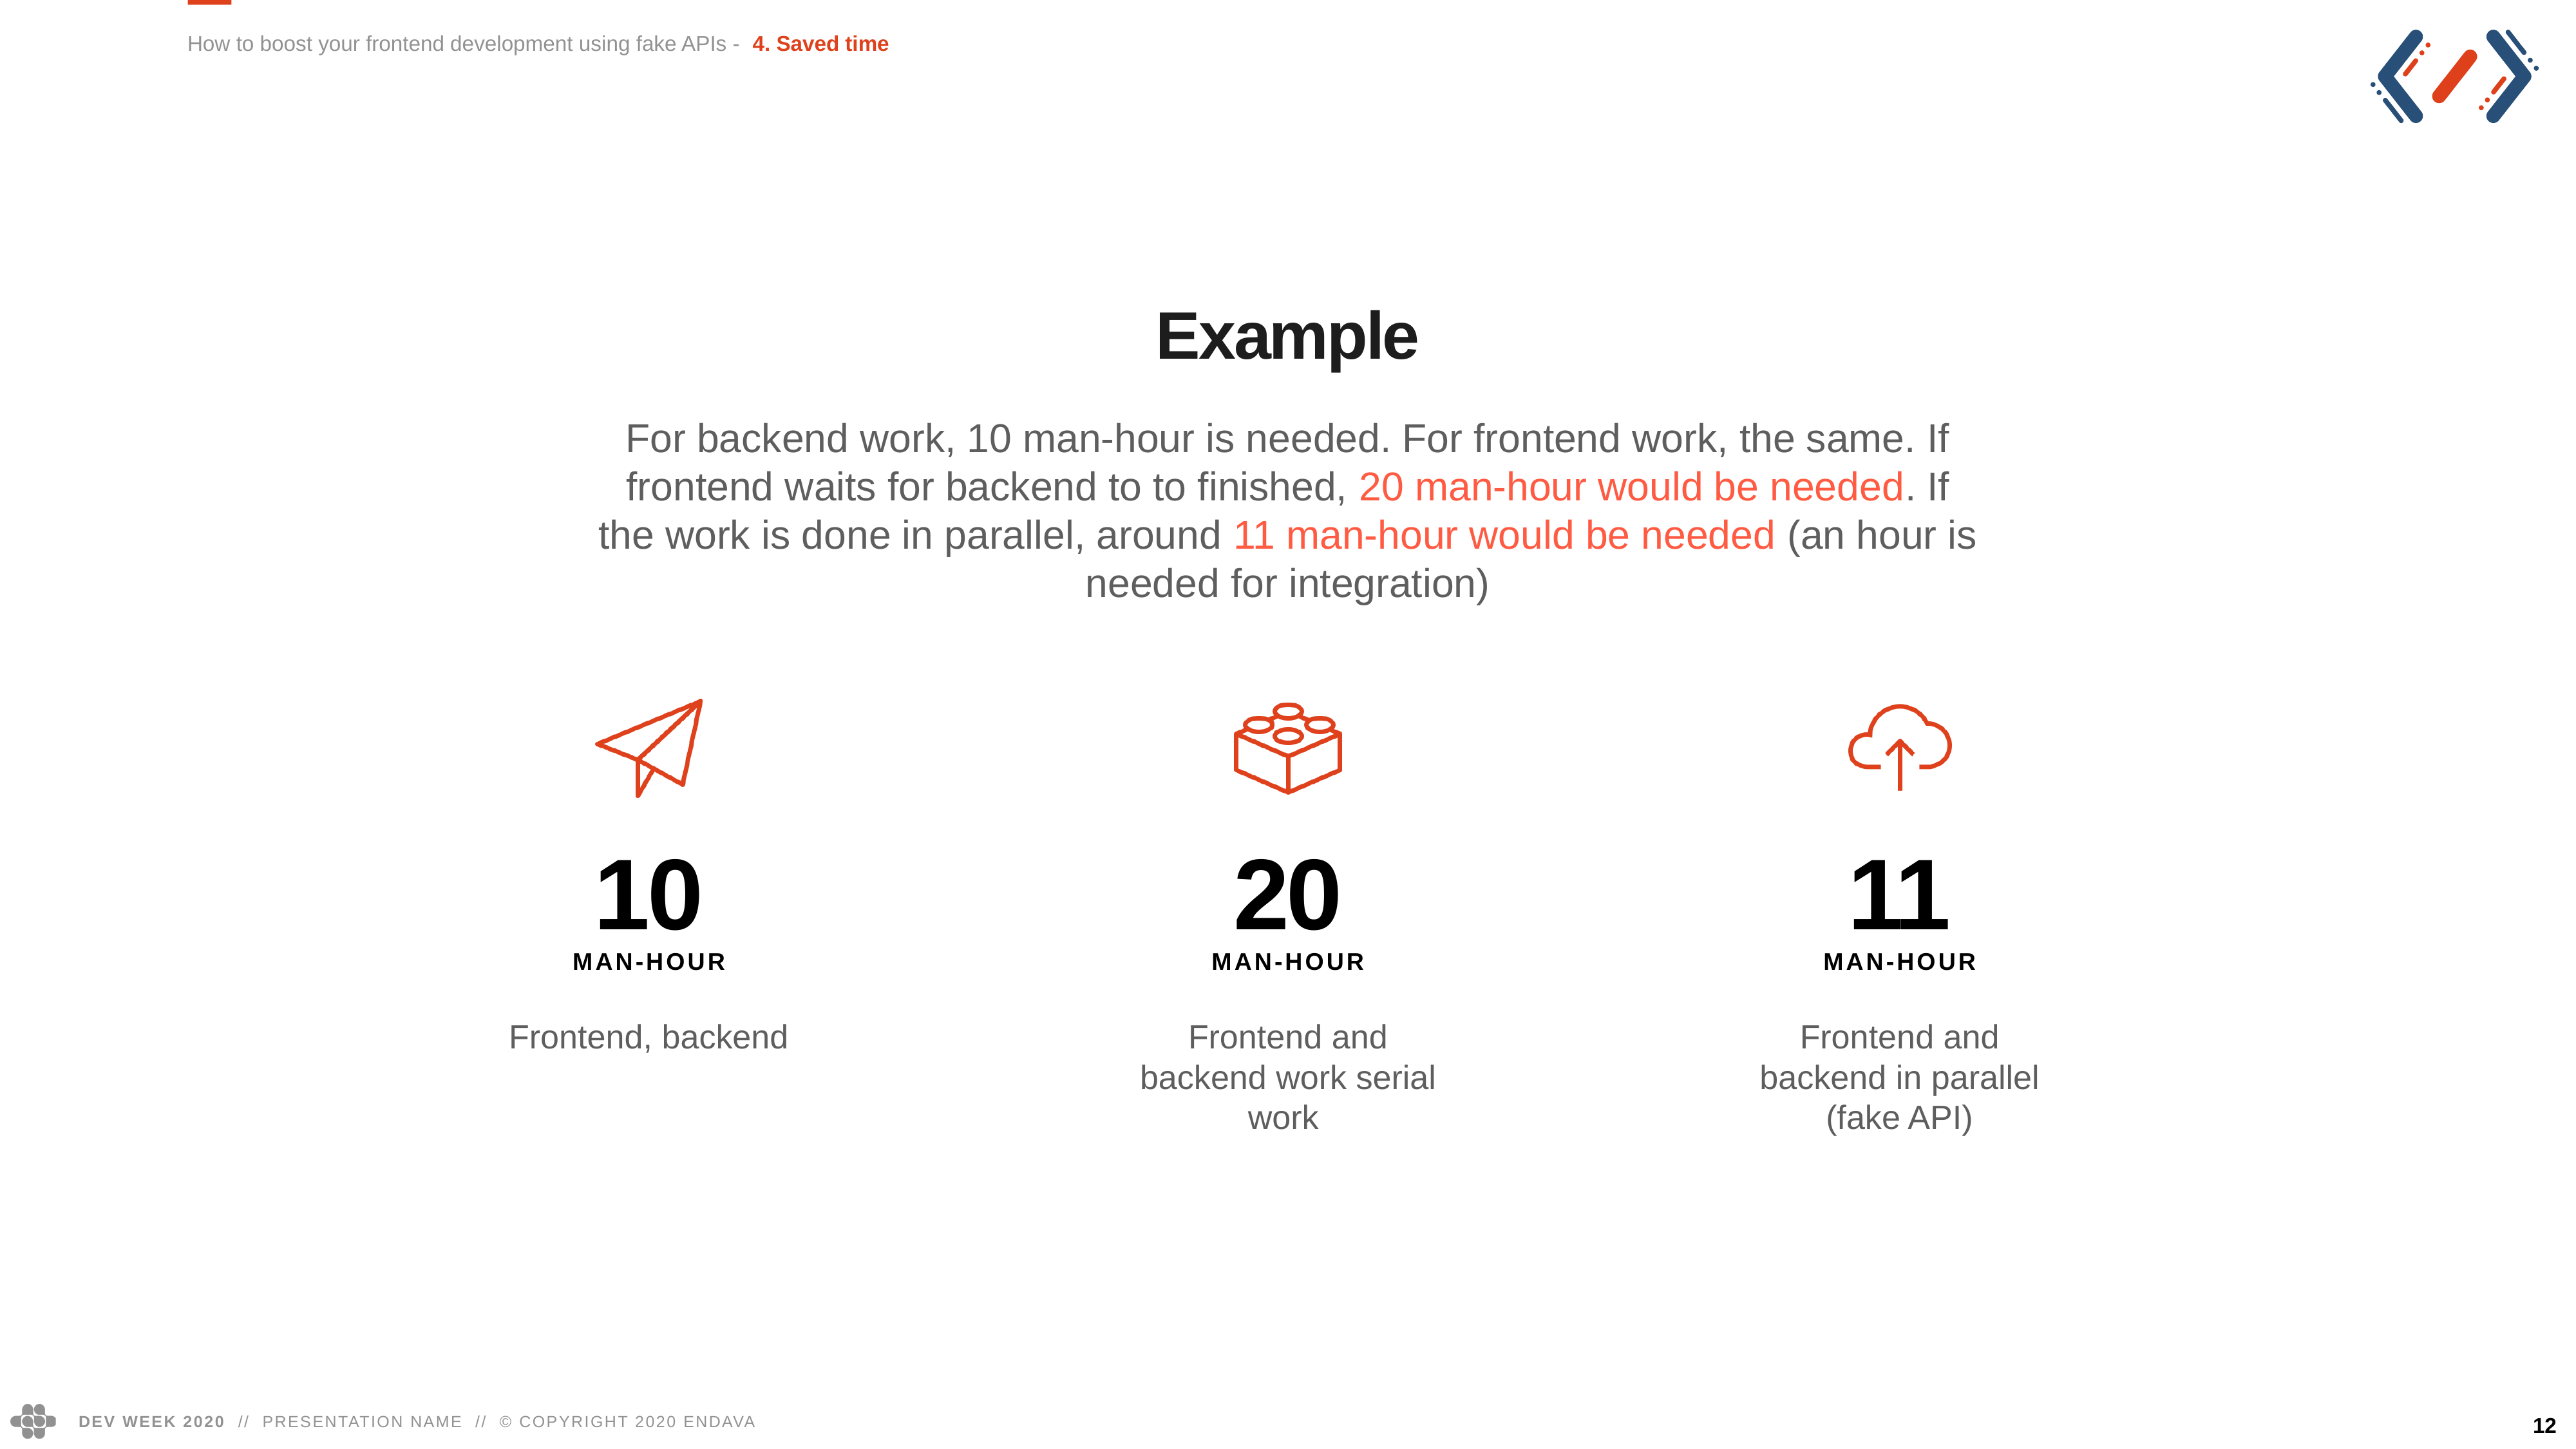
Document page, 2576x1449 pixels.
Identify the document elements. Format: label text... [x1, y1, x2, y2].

picture [1846, 694, 1954, 802]
picture [594, 694, 703, 802]
text_box 20 Man-hour Frontend and backend work serial work [1139, 852, 1437, 1077]
text_box Example For backend work, 10 man-hour is needed. For frontend work, the same. If frontend waits for backend to to finished, 20 man-hour would be needed. If the work is done in parallel, around 11 man-hour would be needed (an hour is needed for integration) [589, 302, 1987, 611]
list How to boost your frontend development using fake APIs - 4. Saved time [179, 21, 907, 64]
text_box 10 Man-hour Frontend, backend [500, 852, 797, 1077]
picture [1234, 694, 1342, 802]
text_box 11 Man-hour Frontend and backend in parallel (fake API) [1751, 852, 2048, 1077]
slide_number 12 [2523, 1403, 2565, 1445]
picture [2309, 0, 2576, 209]
